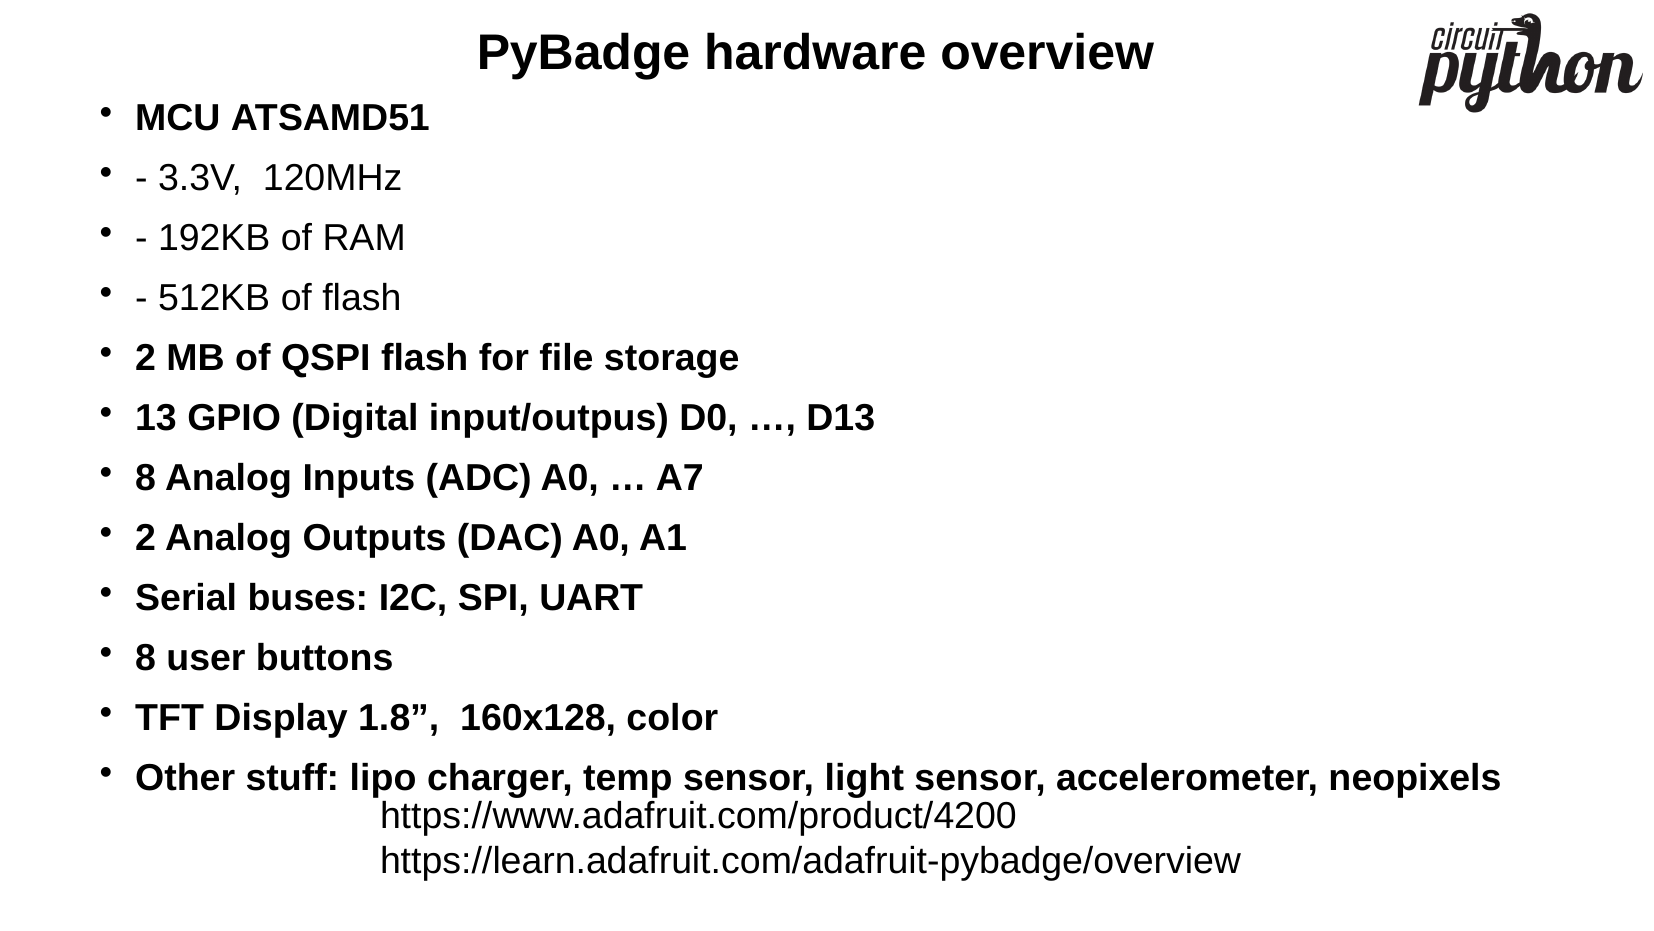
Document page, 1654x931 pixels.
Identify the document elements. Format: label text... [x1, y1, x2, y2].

text_box PyBadge hardware overview [462, 11, 1192, 85]
text_box MCU ATSAMD51 - 3.3V, 120MHz - 192KB of RAM - 512KB of flash 2 MB of QSPI flash for file storage 13 GPIO (Digital input/outpus) D0, …, D13 8 Analog Inputs (ADC) A0, … A7 2 Analog Outputs (DAC) A0, A1 Serial buses: I2C, SPI, UART 8 user buttons TFT Display 1.8”, 160x128, color Other stuff: lipo charger, temp sensor, light sensor, accelerometer, neopixels [84, 85, 1540, 769]
picture [1417, 9, 1643, 114]
text_box https://www.adafruit.com/product/4200 https://learn.adafruit.com/adafruit-pybadge/overview [365, 783, 1257, 892]
